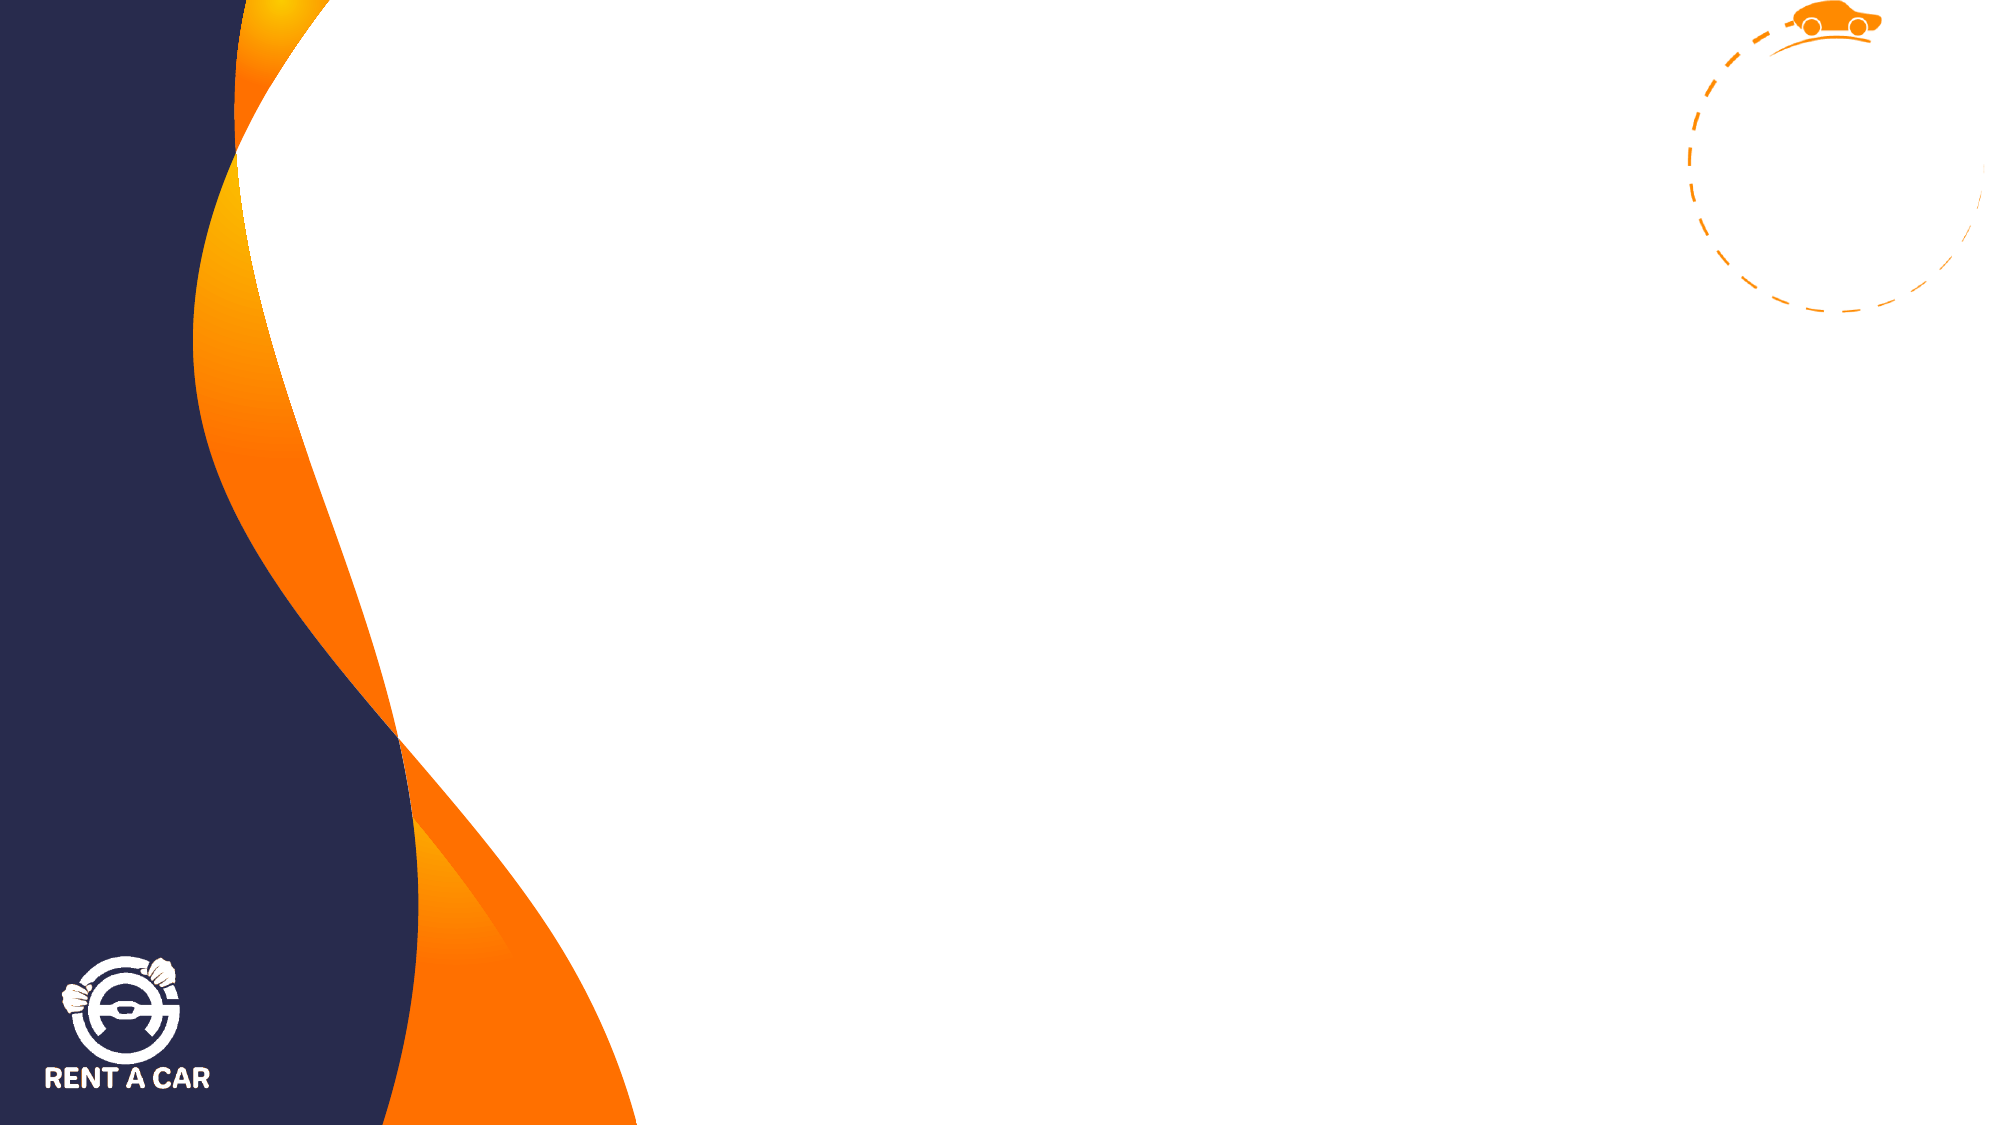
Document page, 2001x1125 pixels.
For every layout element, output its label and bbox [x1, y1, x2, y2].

picture [0, 874, 302, 1125]
picture [1672, 0, 2000, 328]
